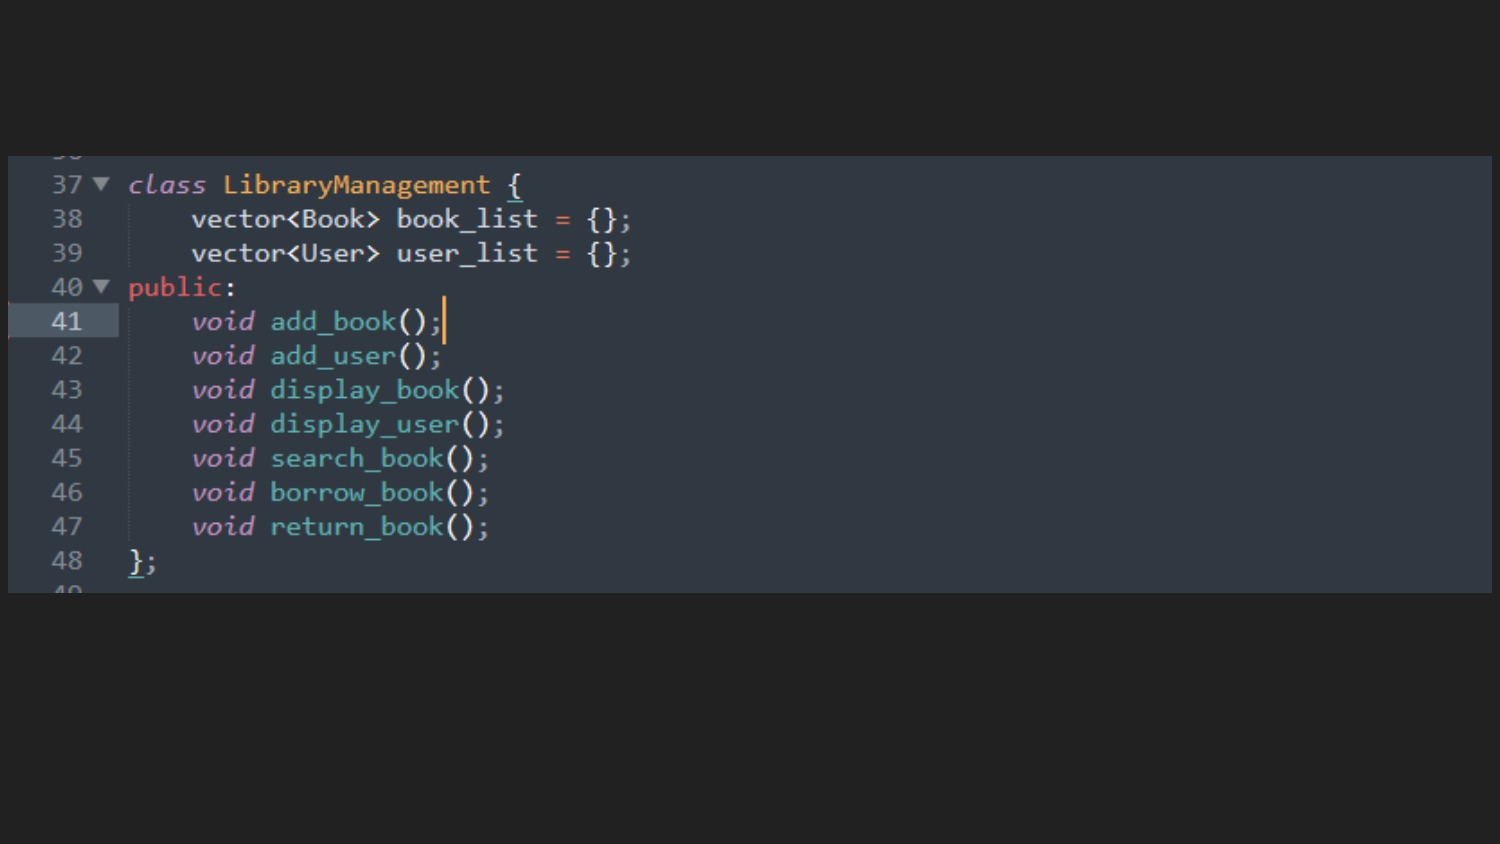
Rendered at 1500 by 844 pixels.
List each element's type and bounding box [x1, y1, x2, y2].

picture [8, 156, 1492, 593]
